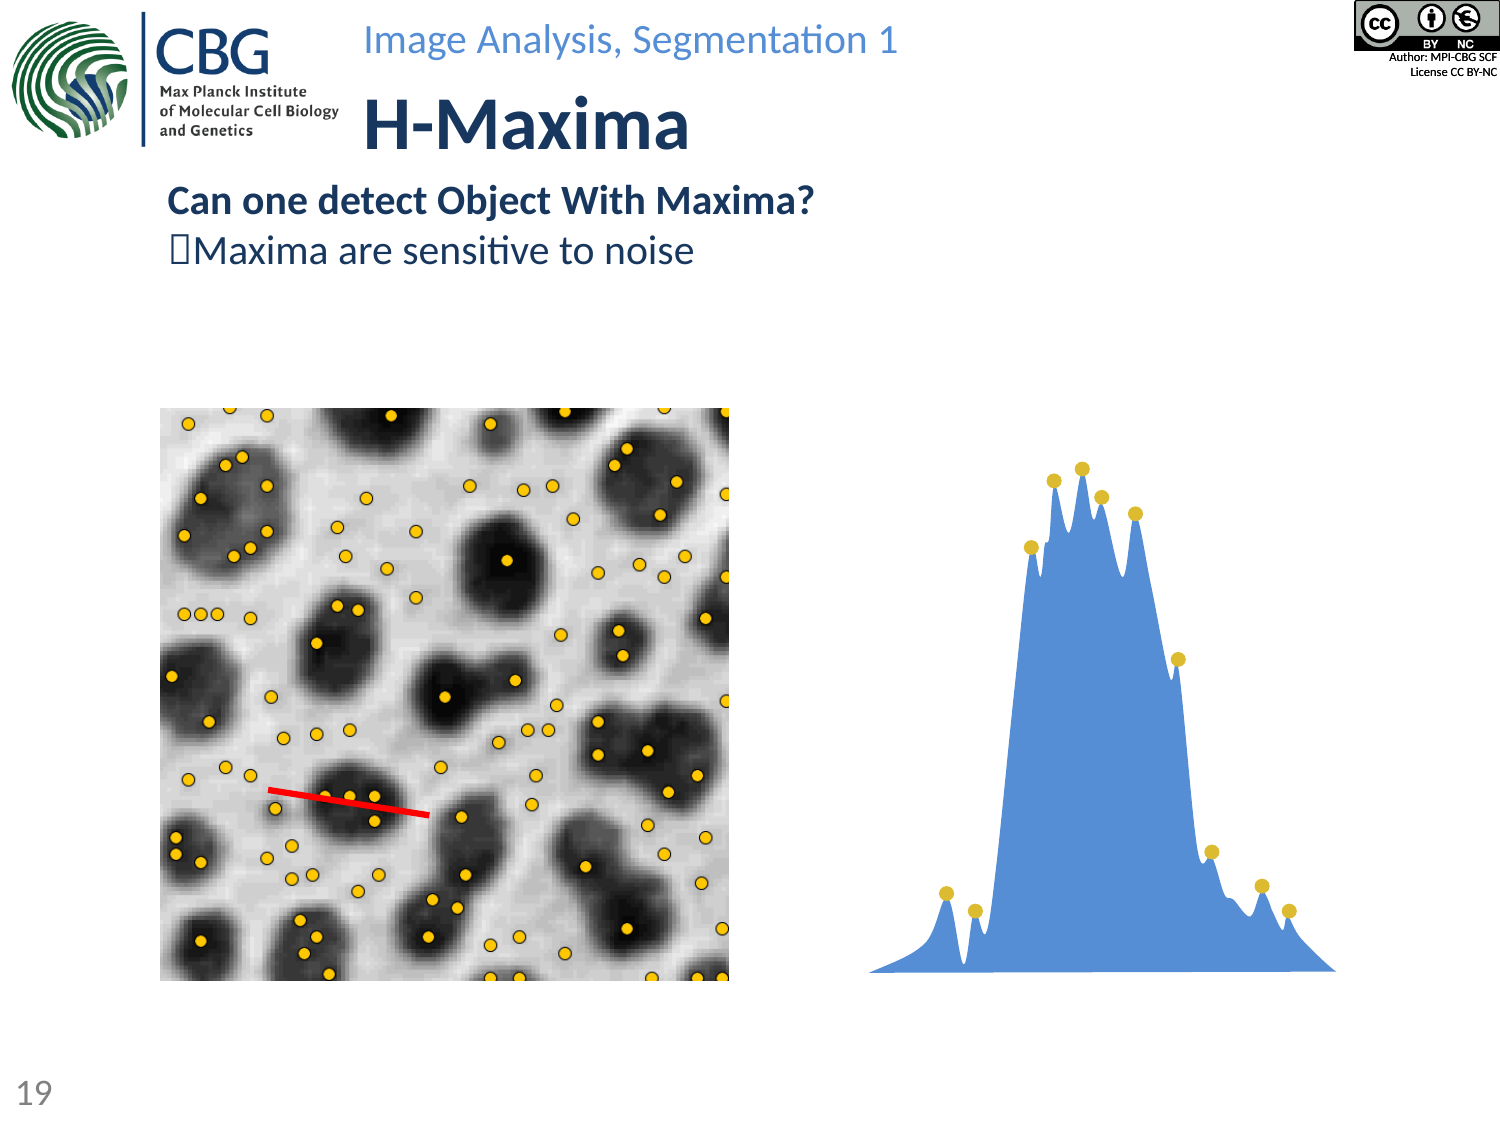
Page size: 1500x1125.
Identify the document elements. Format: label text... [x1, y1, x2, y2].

picture [1354, 0, 1500, 51]
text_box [938, 461, 1297, 919]
title H-Maxima [348, 65, 1425, 173]
list Image Analysis, Segmentation 1 [348, 3, 1424, 82]
picture [160, 408, 729, 981]
text_box Can one detect Object With Maxima? Maxima are sensitive to noise [153, 165, 968, 281]
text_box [267, 789, 430, 816]
text_box [868, 921, 1338, 975]
picture [11, 11, 339, 147]
